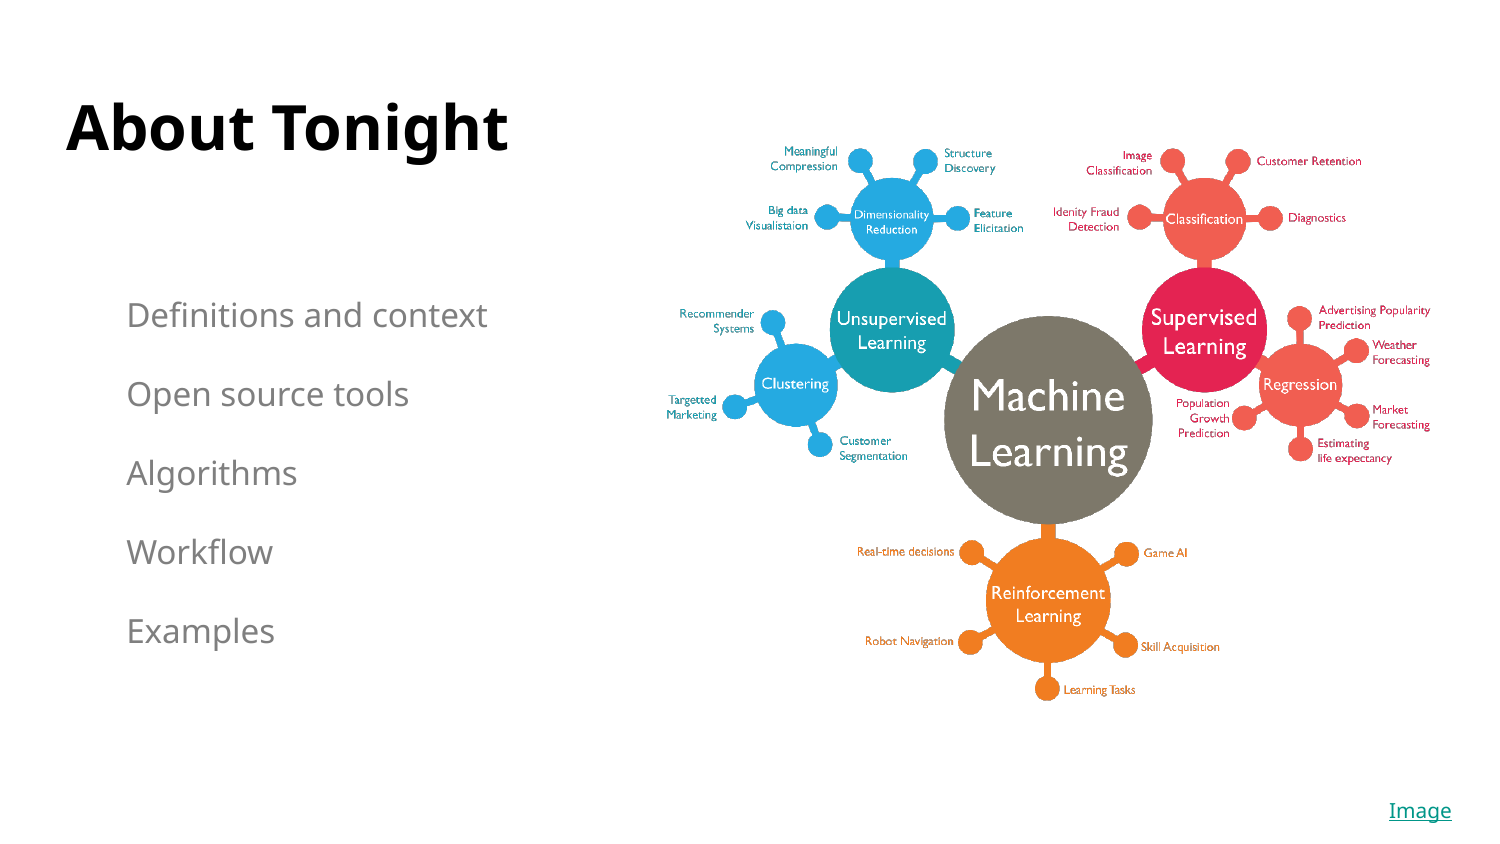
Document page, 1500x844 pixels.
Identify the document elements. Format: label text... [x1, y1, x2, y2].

list Image [1374, 788, 1490, 831]
list Definitions and context Open source tools Algorithms Workflow Examples [111, 189, 504, 750]
picture [656, 141, 1441, 703]
title About Tonight [51, 72, 1449, 176]
